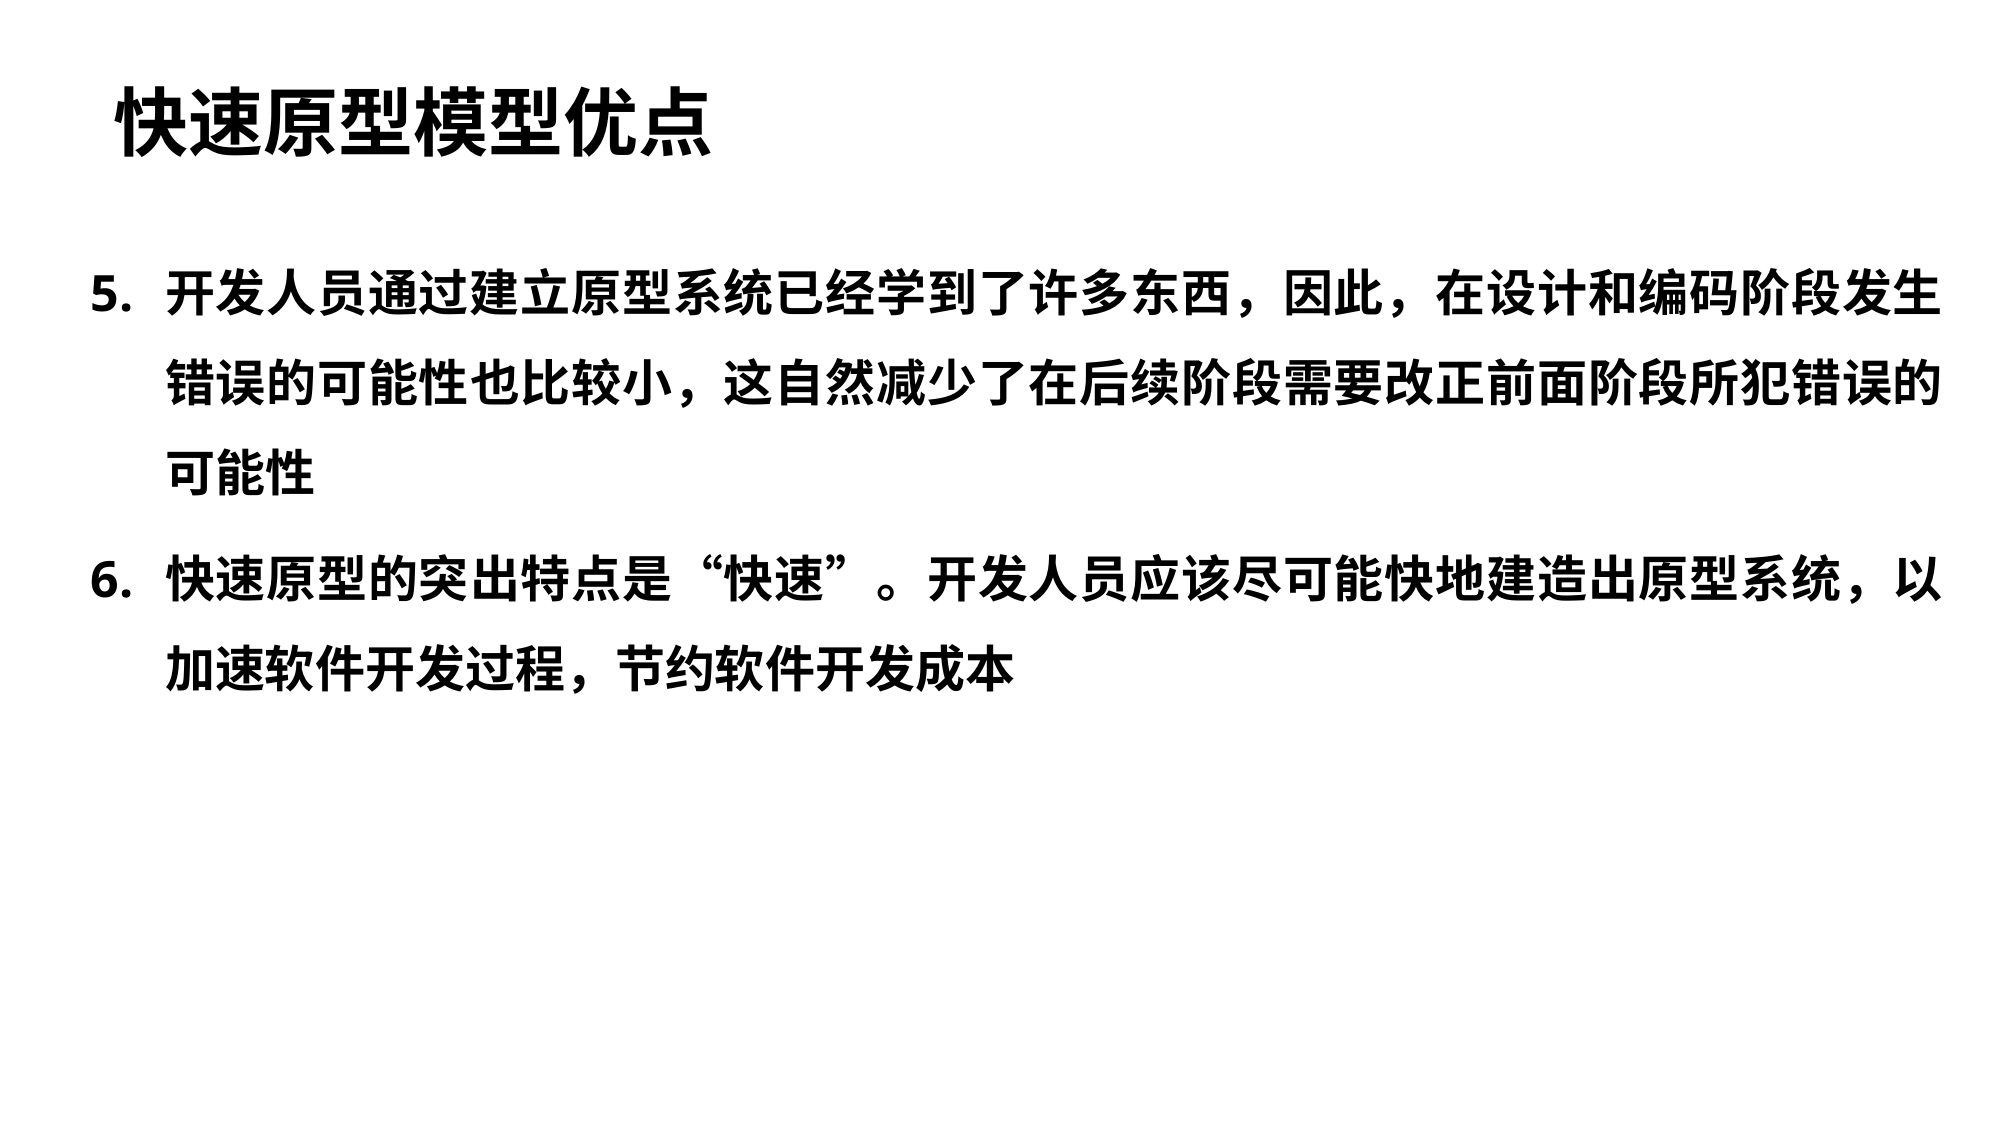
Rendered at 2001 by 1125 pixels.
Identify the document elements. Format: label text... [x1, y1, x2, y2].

text_box 快速原型模型优点 [98, 22, 1428, 175]
text_box [98, 242, 1982, 861]
text_box 开发人员通过建立原型系统已经学到了许多东西，因此，在设计和编码阶段发生错误的可能性也比较小，这自然减少了在后续阶段需要改正前面阶段所犯错误的可能性 快速原型的突出特点是“快速”。开发人员应该尽可能快地建造出原型系统，以加速软件开发过程，节约软件开发成本 [75, 224, 1958, 843]
